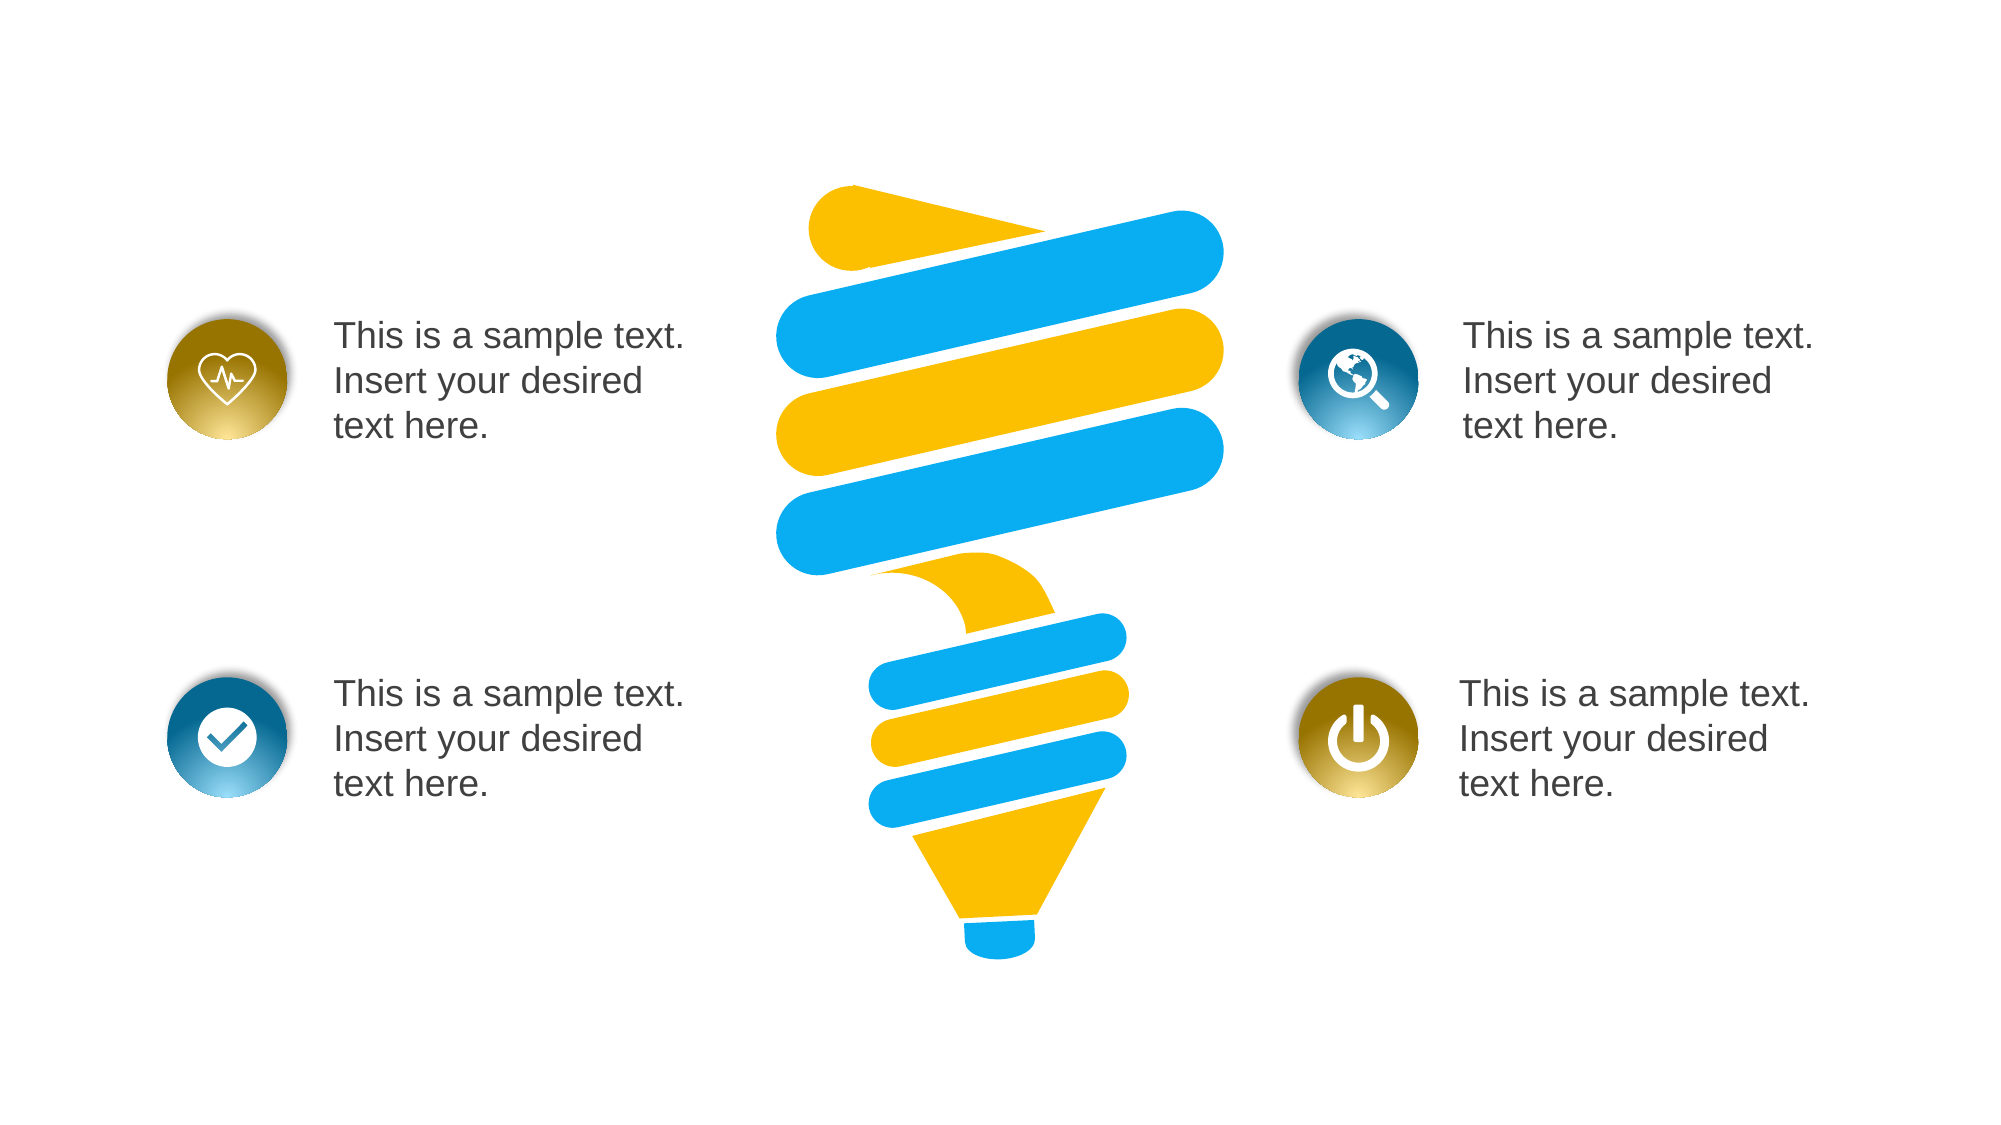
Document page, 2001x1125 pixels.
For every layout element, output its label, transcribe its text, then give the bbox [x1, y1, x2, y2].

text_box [1298, 319, 1419, 440]
text_box This is a sample text. Insert your desired text here. [1444, 661, 1827, 812]
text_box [1298, 677, 1419, 798]
text_box This is a sample text. Insert your desired text here. [318, 661, 702, 812]
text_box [167, 319, 288, 440]
text_box This is a sample text. Insert your desired text here. [318, 303, 702, 454]
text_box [771, 165, 1229, 960]
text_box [167, 677, 288, 798]
text_box This is a sample text. Insert your desired text here. [1448, 303, 1831, 454]
